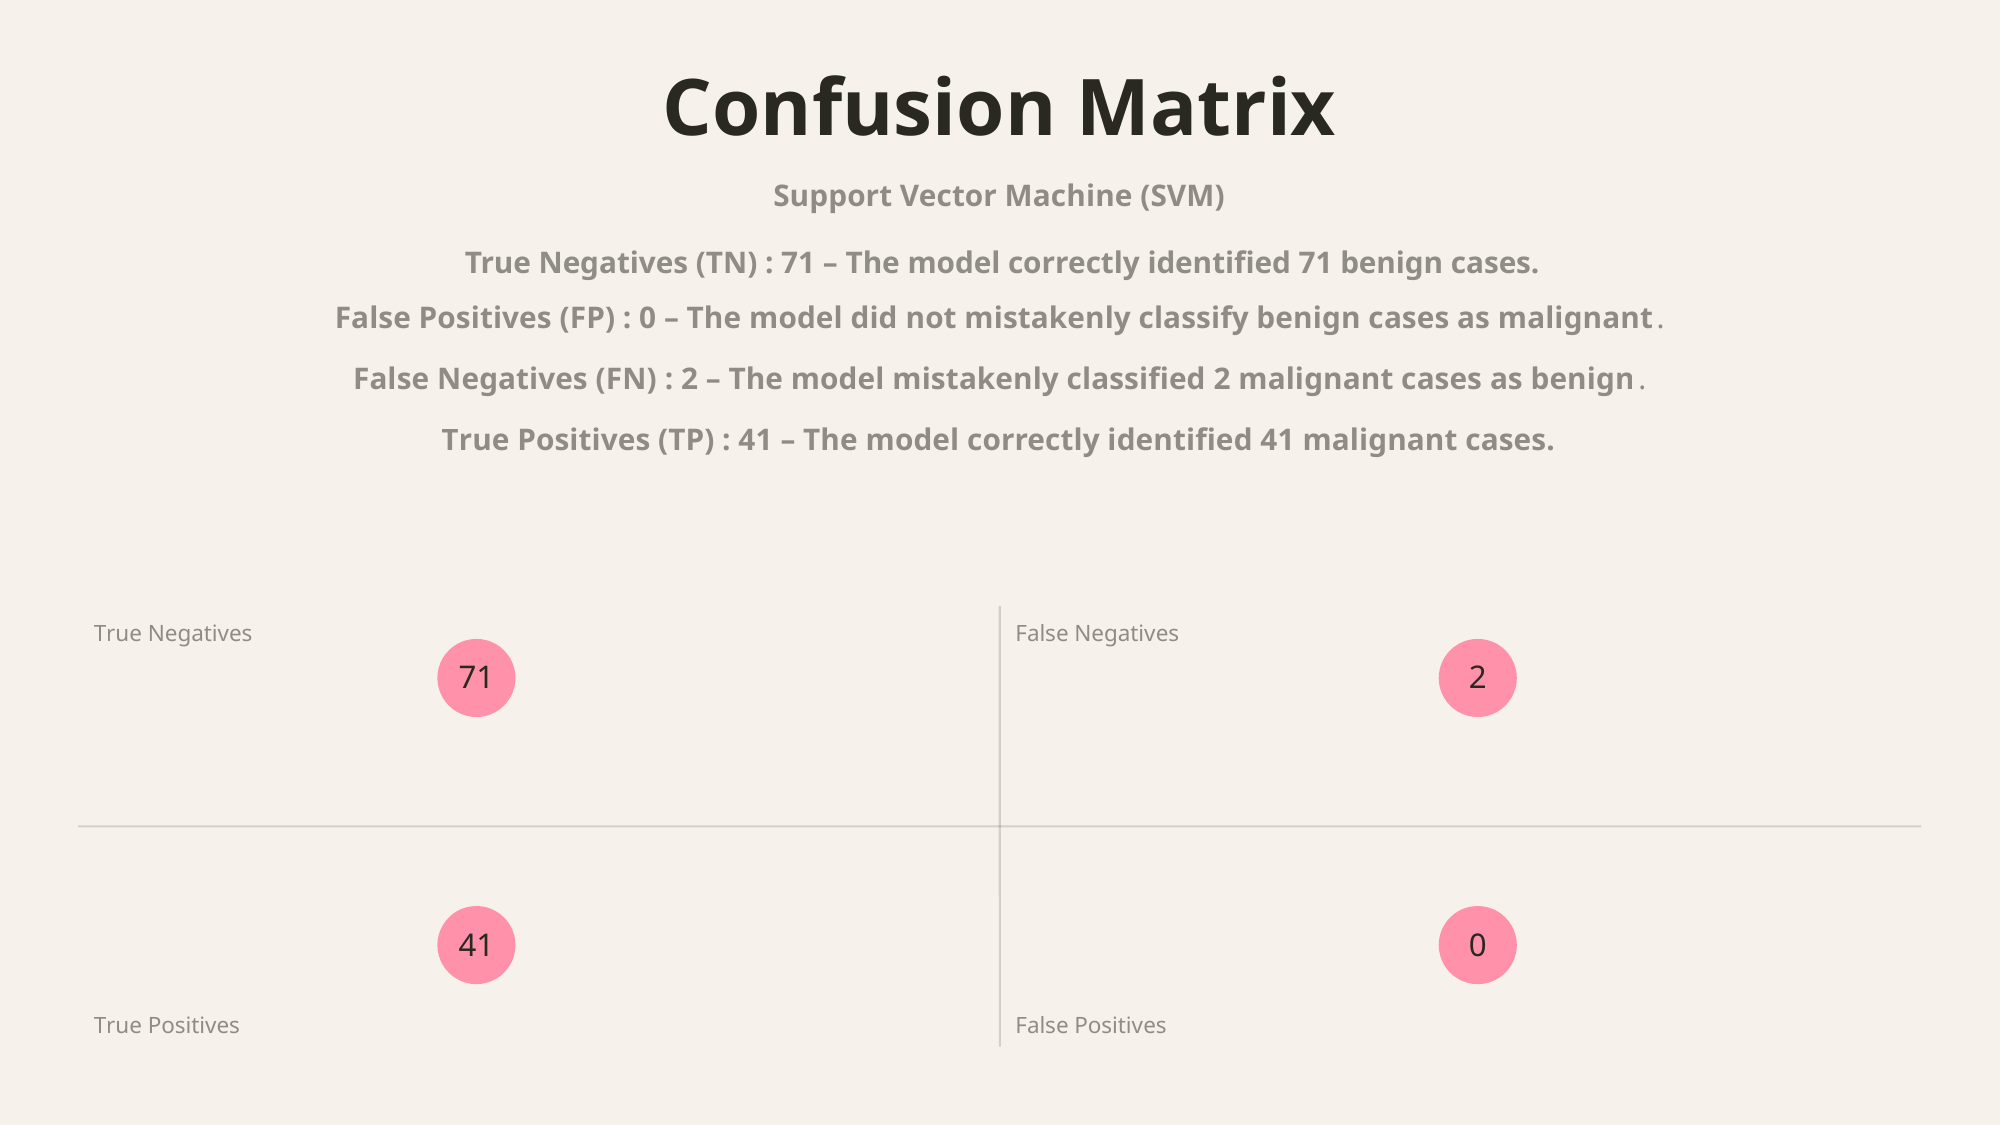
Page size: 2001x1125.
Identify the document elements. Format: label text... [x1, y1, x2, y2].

text_box True Positives [93, 1005, 1015, 1038]
text_box [441, 963, 512, 985]
text_box [1443, 963, 1513, 985]
text_box False Negatives (FN) : 2 – The model mistakenly classified 2 malignant cases as benign. [0, 352, 2000, 396]
text_box False Positives (FP) : 0 – The model did not mistakenly classify benign cases as malignant. [0, 291, 2000, 335]
text_box True Positives (TP) : 41 – The model correctly identified 41 malignant cases. [0, 413, 2000, 457]
text_box 41 [433, 926, 520, 963]
text_box True Negatives [93, 613, 1015, 646]
text_box Support Vector Machine (SVM) [0, 169, 2000, 213]
text_box 2 [1434, 659, 1521, 696]
text_box 0 [1434, 926, 1521, 963]
text_box True Negatives (TN) : 71 – The model correctly identified 71 benign cases. [433, 235, 1573, 287]
text_box [441, 696, 511, 718]
text_box 71 [433, 659, 520, 696]
text_box False Negatives [1015, 613, 1995, 646]
text_box False Positives [1015, 1005, 1995, 1038]
text_box [442, 638, 511, 659]
text_box [1443, 638, 1512, 659]
text_box Confusion Matrix [0, 61, 2000, 151]
text_box [442, 906, 511, 926]
text_box [1443, 696, 1513, 718]
text_box [1443, 906, 1512, 926]
